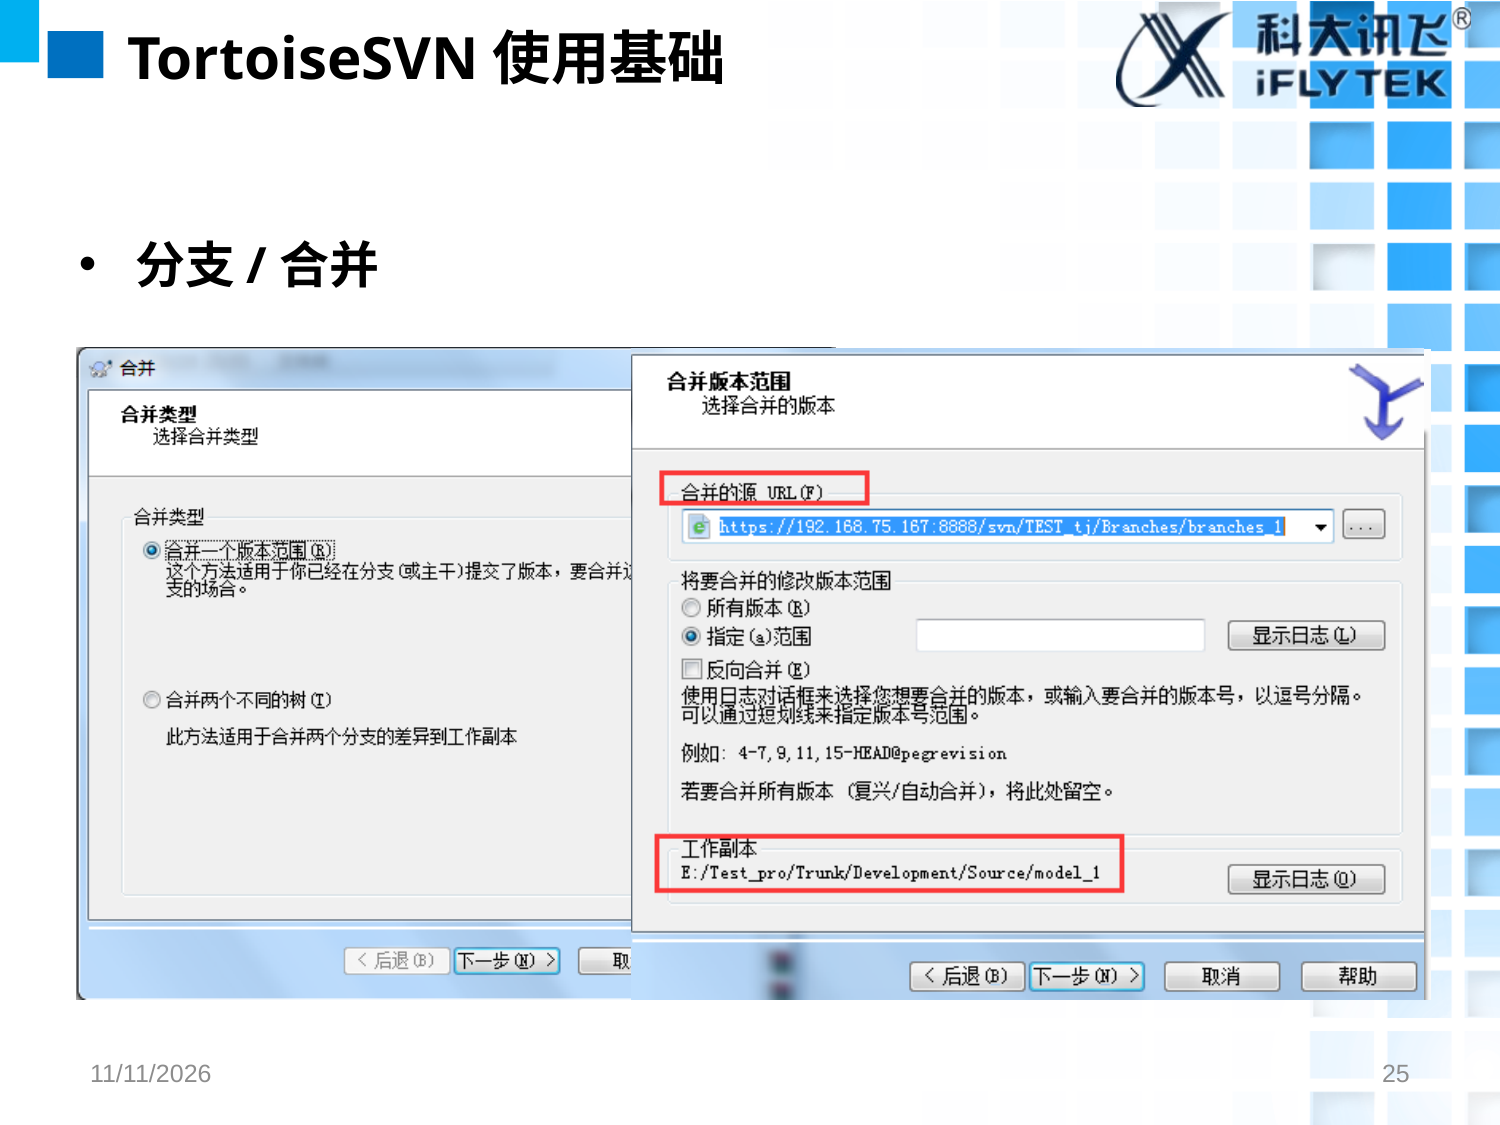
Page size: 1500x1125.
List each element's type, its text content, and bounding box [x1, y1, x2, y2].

text_box 分支/合并 [63, 196, 1447, 301]
slide_number 25 [1074, 1042, 1425, 1103]
picture [17, 1, 1500, 1125]
title TortoiseSVN使用基础 [112, 14, 1093, 98]
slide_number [75, 1042, 425, 1103]
